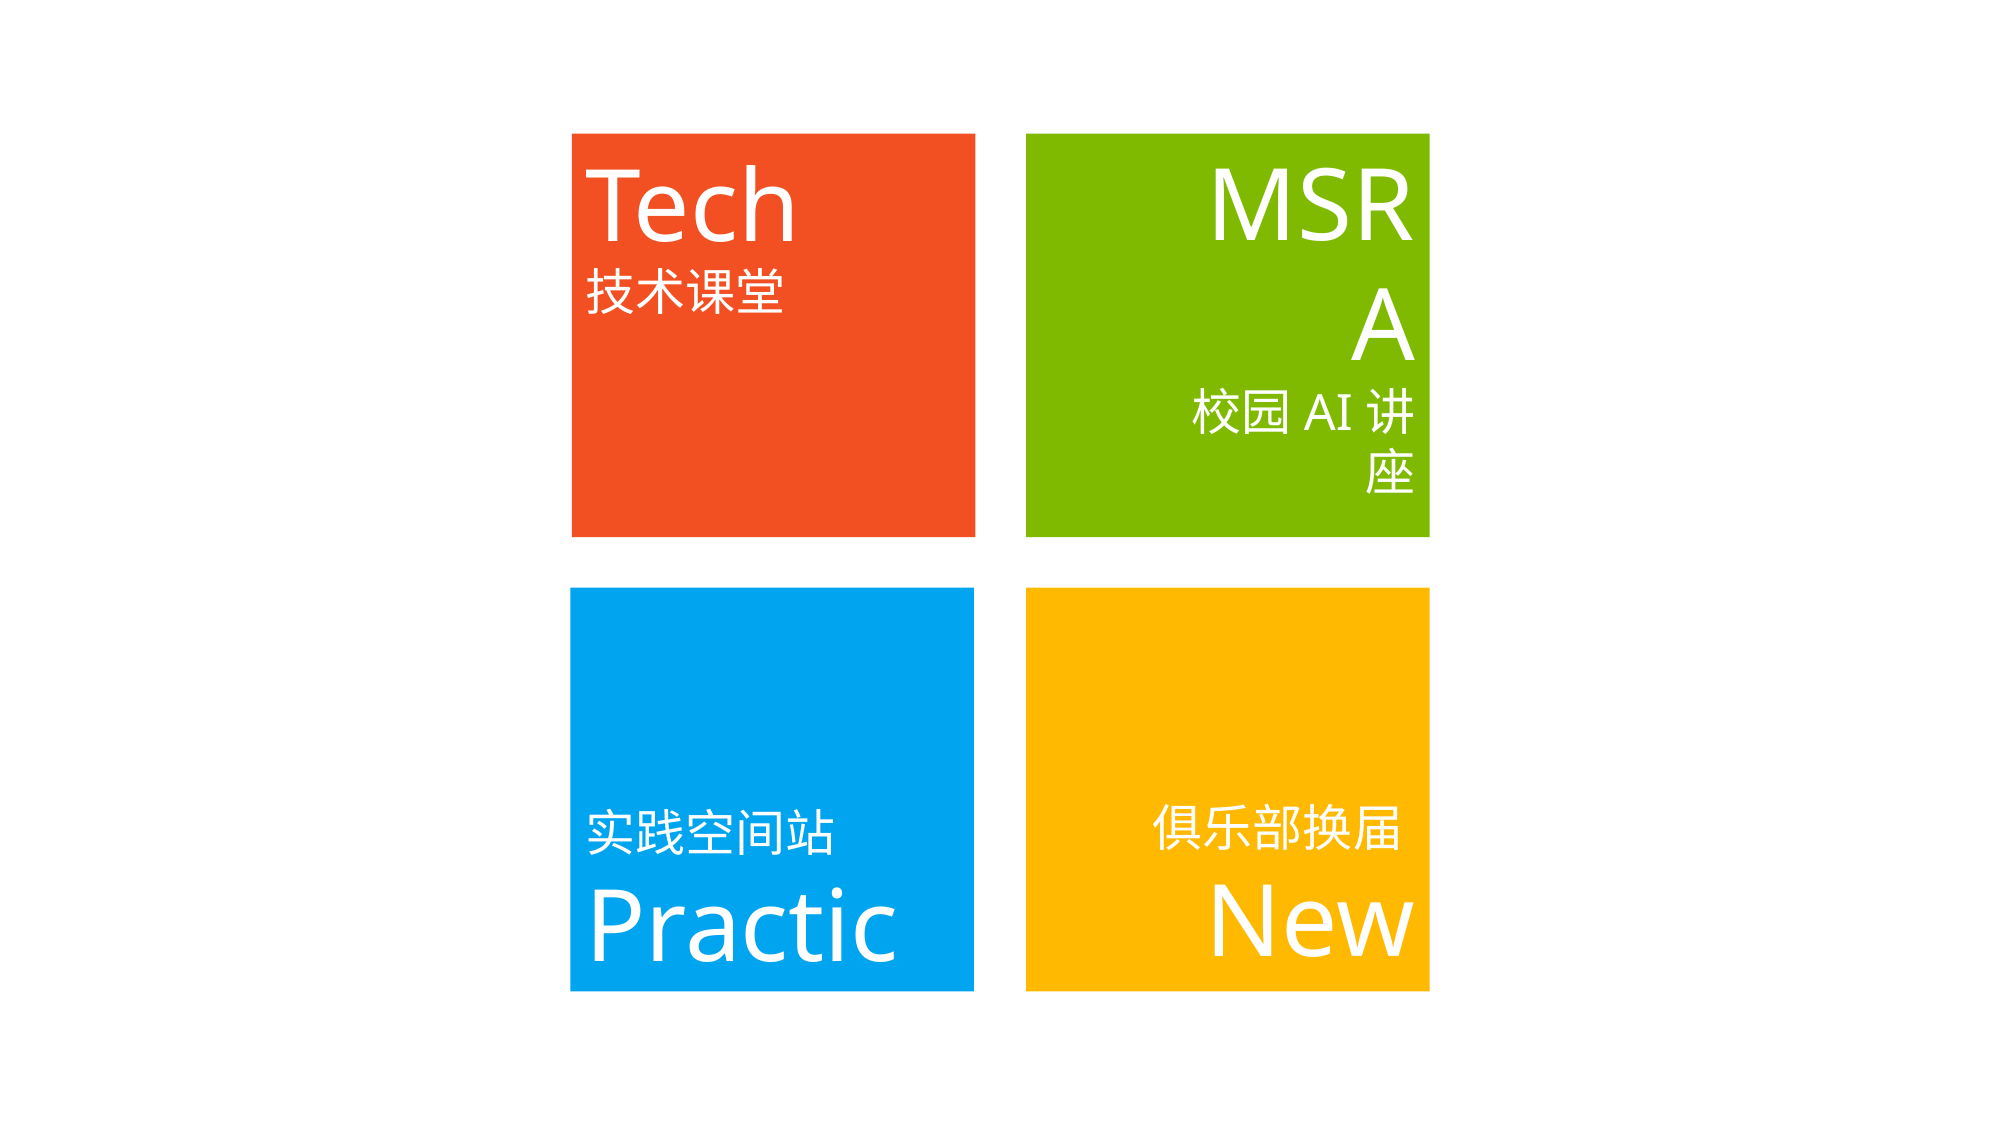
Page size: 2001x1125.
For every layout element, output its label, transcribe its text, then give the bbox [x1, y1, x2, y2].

picture [743, 460, 1681, 641]
text_box Tech 技术课堂 [570, 133, 974, 329]
text_box MSRA 校园AI讲座 [1150, 133, 1430, 460]
text_box [1026, 641, 1430, 992]
text_box 实践空间站 Practice [570, 793, 946, 1109]
text_box 俱乐部换届New [1078, 789, 1430, 985]
text_box [1026, 133, 1150, 460]
text_box [571, 133, 977, 538]
text_box [570, 587, 974, 992]
